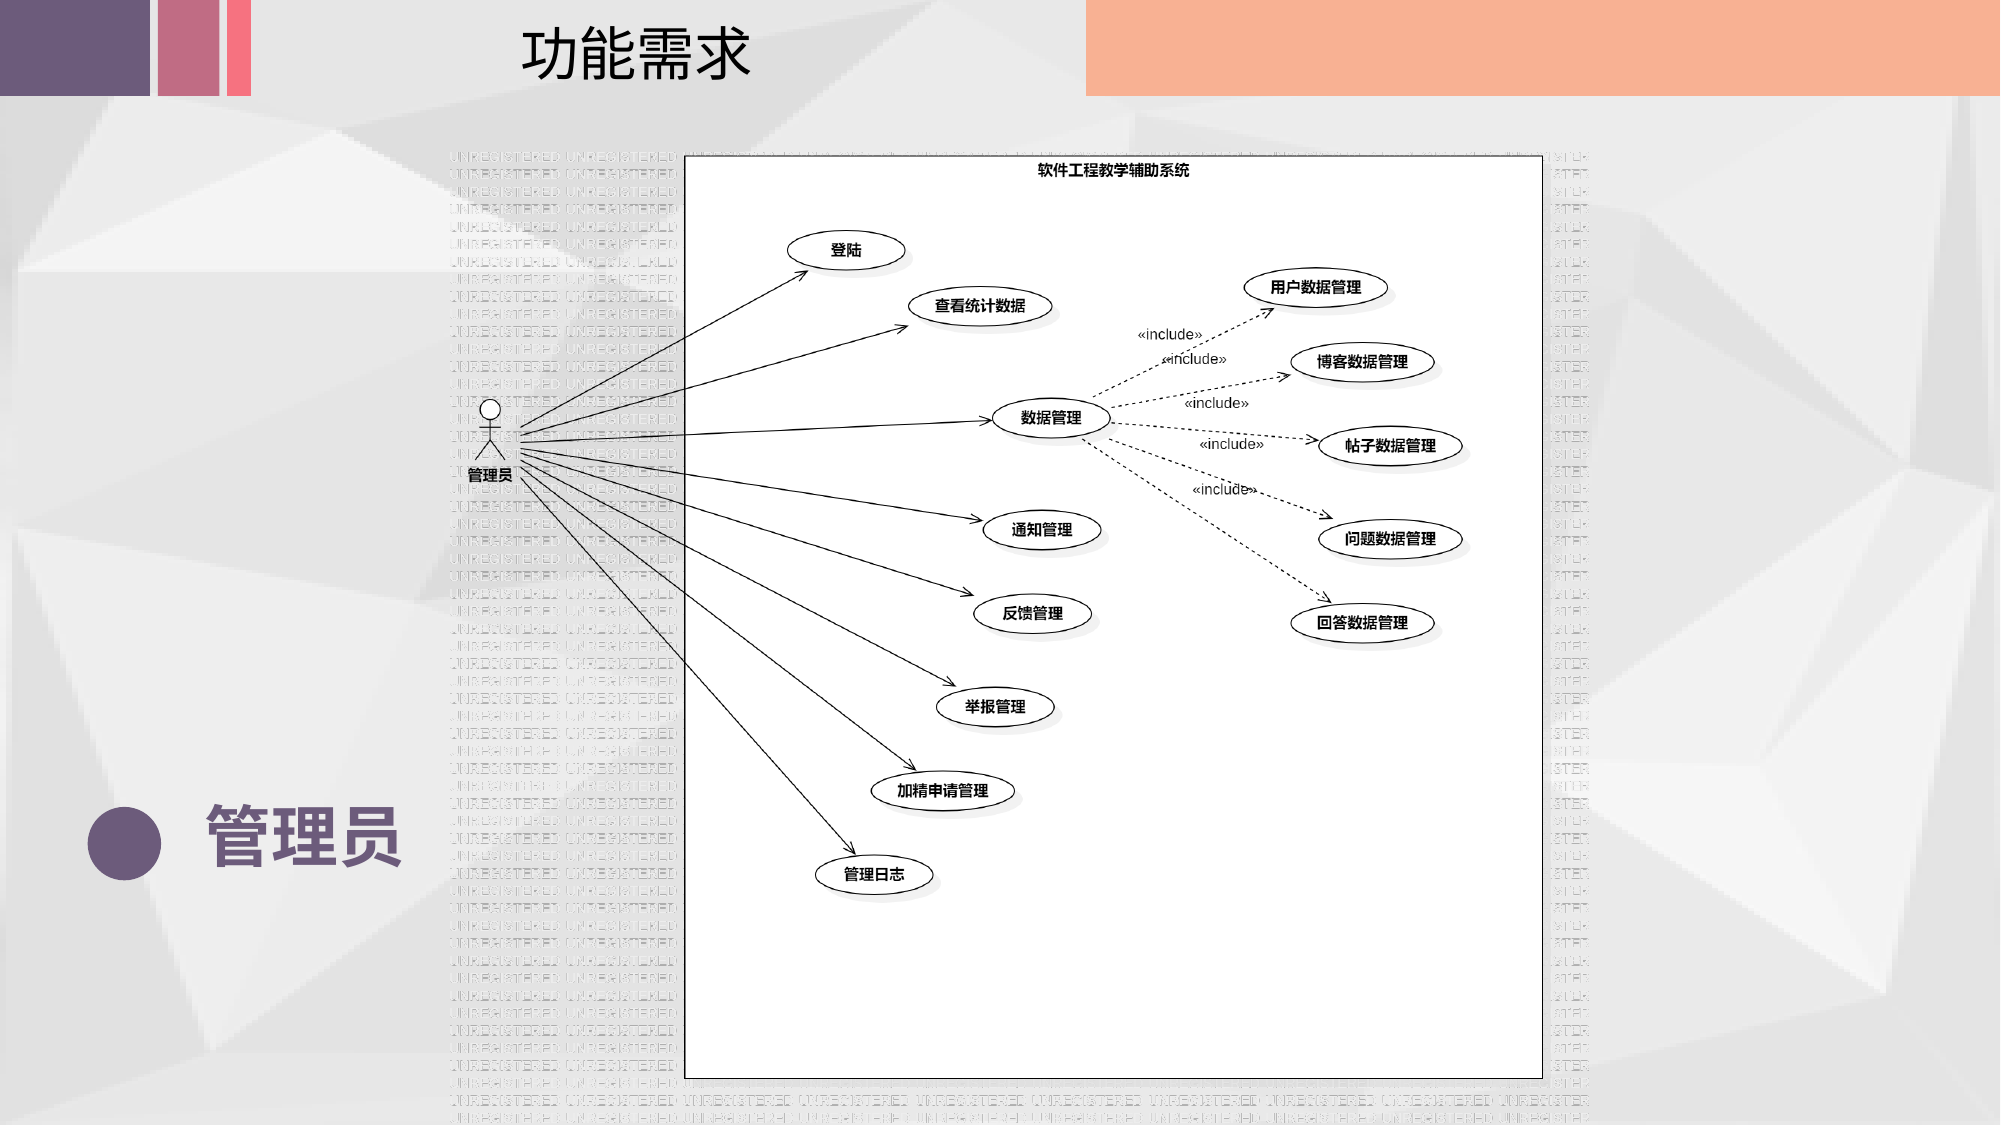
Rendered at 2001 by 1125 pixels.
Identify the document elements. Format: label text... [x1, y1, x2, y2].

text_box [87, 806, 162, 881]
text_box [227, 0, 251, 96]
text_box 功能需求 [505, 9, 769, 95]
text_box [157, 0, 220, 96]
text_box 管理员 [190, 787, 421, 882]
text_box [1086, 0, 2000, 96]
text_box [0, 0, 150, 96]
picture [0, 0, 2001, 1125]
